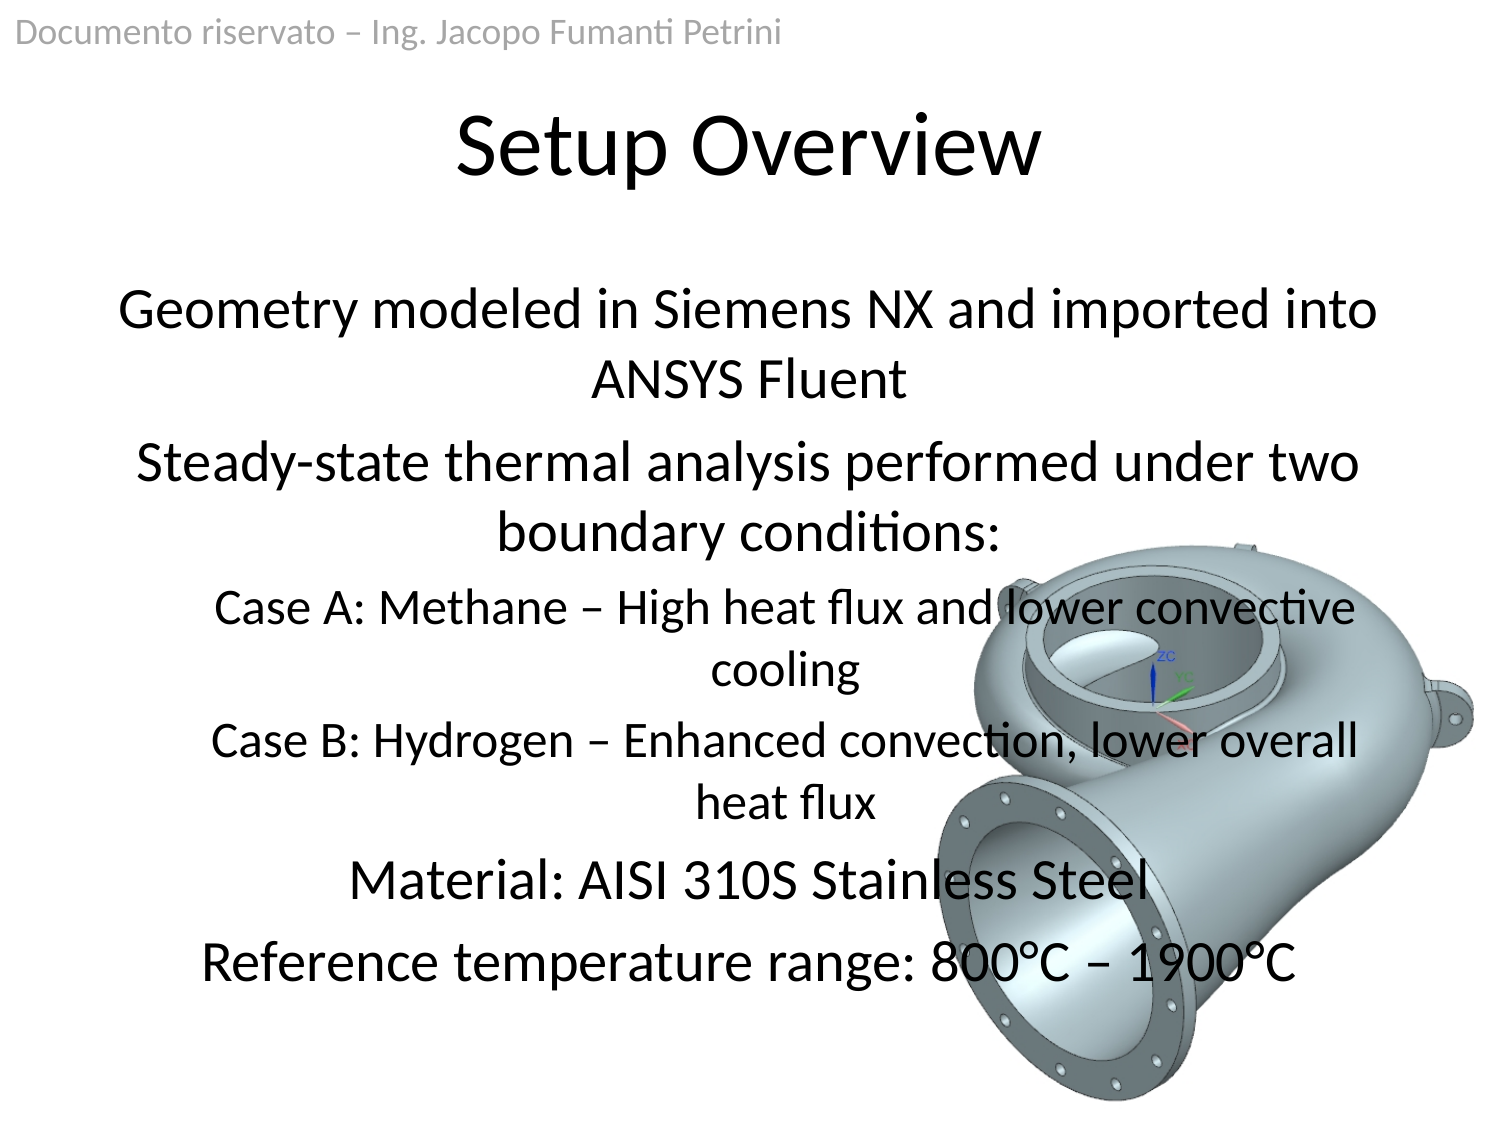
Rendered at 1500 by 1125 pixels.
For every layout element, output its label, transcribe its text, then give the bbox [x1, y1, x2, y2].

picture [898, 520, 1500, 1125]
text_box Setup Overview [74, 45, 1425, 233]
text_box Geometry modeled in Siemens NX and imported into ANSYS Fluent Steady-state thermal analysis performed under two boundary conditions: Case A: Methane – High heat flux and lower convective cooling Case B: Hydrogen – Enhanced convection, lower overall heat flux Material: AISI 310S Stainless Steel Reference temperature range: 800°C – 1900°C [74, 262, 1425, 1005]
